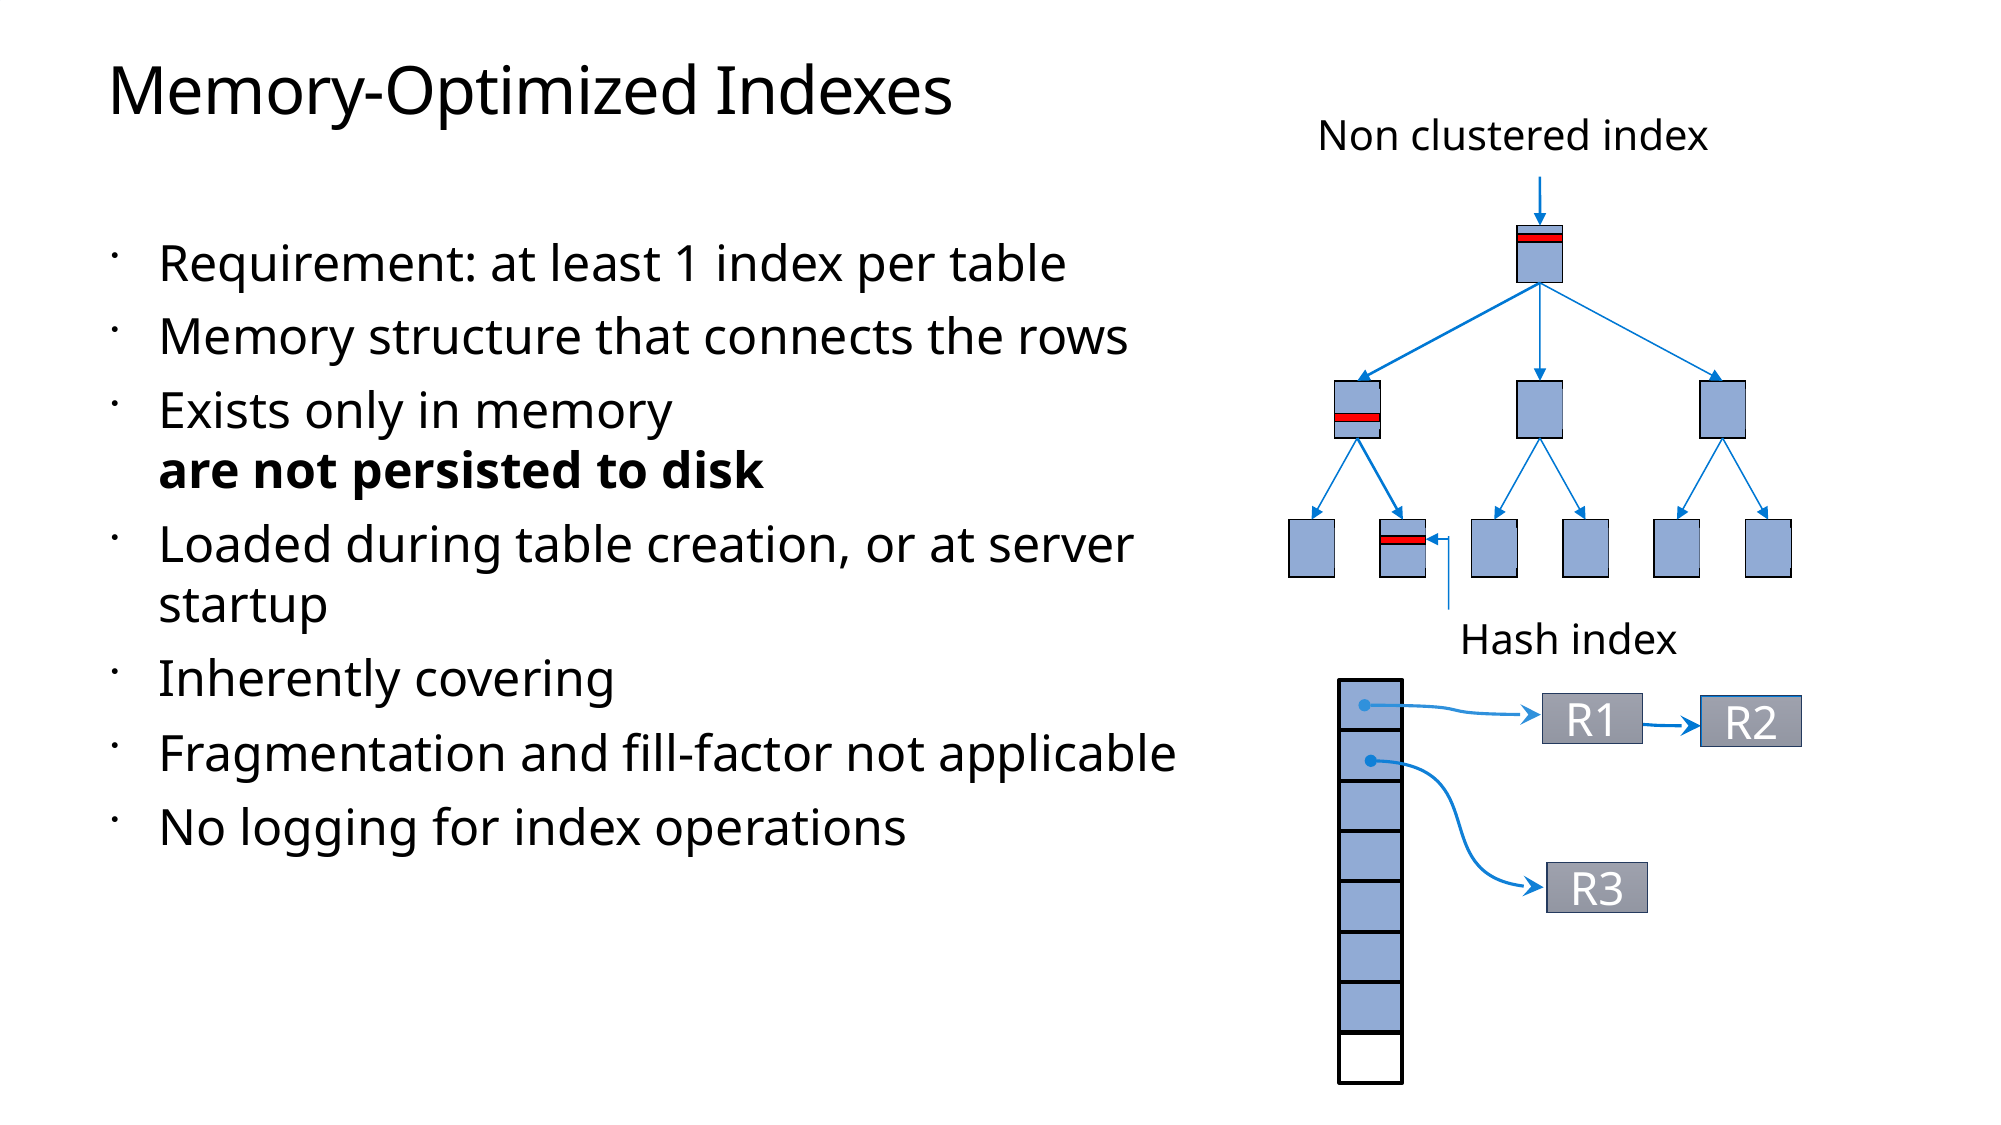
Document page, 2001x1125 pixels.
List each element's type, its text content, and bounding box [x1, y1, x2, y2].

text_box Hash index [1447, 610, 1734, 670]
list Requirement: at least 1 index per table Memory structure that connects the rows Exists only in memory are not persisted to disk Loaded during table creation, or at server startup Inherently covering Fragmentation and fill-factor not applicable No logging for index operations [107, 230, 1265, 996]
text_box Non clustered index [1287, 92, 1739, 183]
title Memory-Optimized Indexes [107, 52, 1893, 129]
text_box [1288, 176, 1791, 610]
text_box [1339, 680, 1802, 1083]
